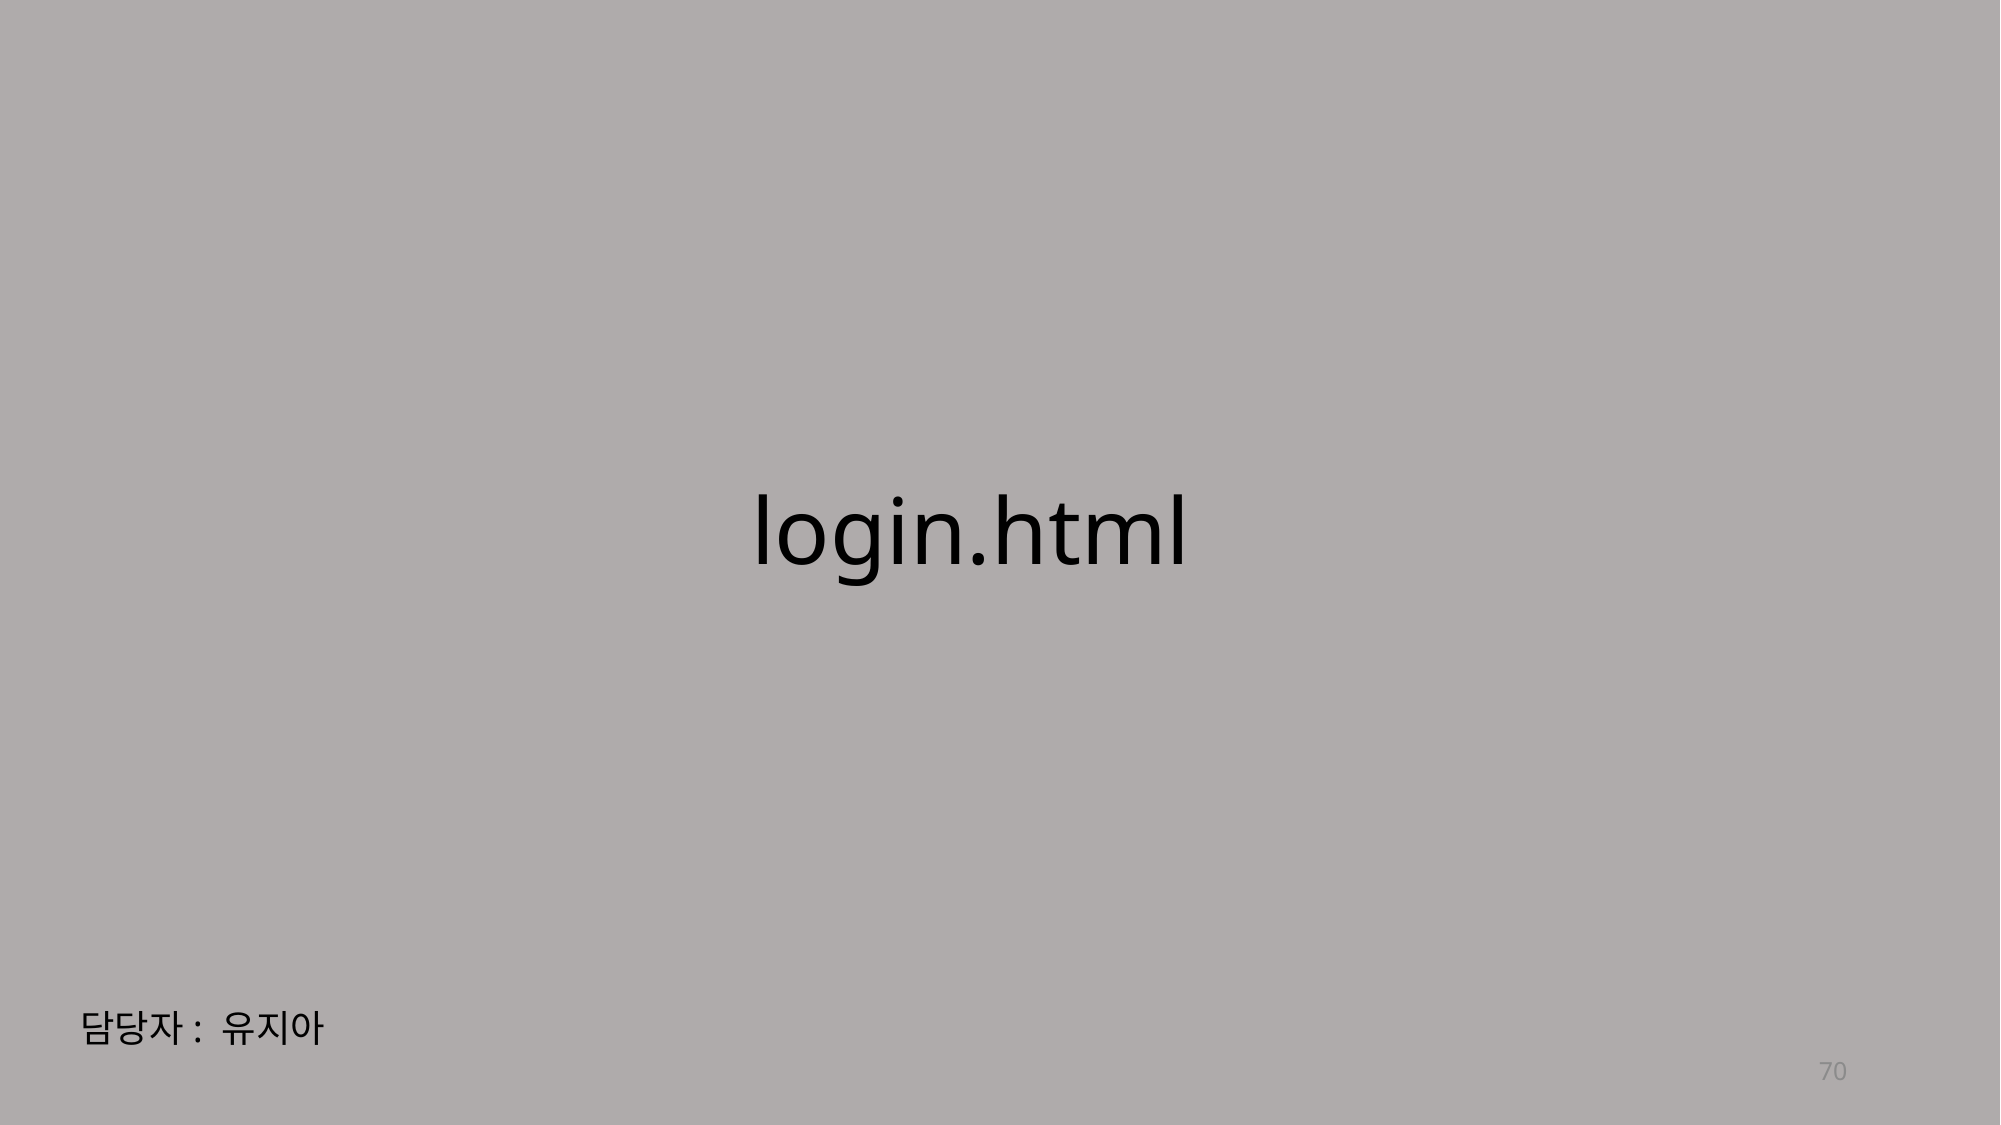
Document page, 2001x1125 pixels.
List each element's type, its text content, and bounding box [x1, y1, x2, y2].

title login.html [108, 425, 1834, 644]
text_box 담당자: 유지아 [65, 997, 341, 1058]
slide_number 70 [1412, 1042, 1863, 1103]
